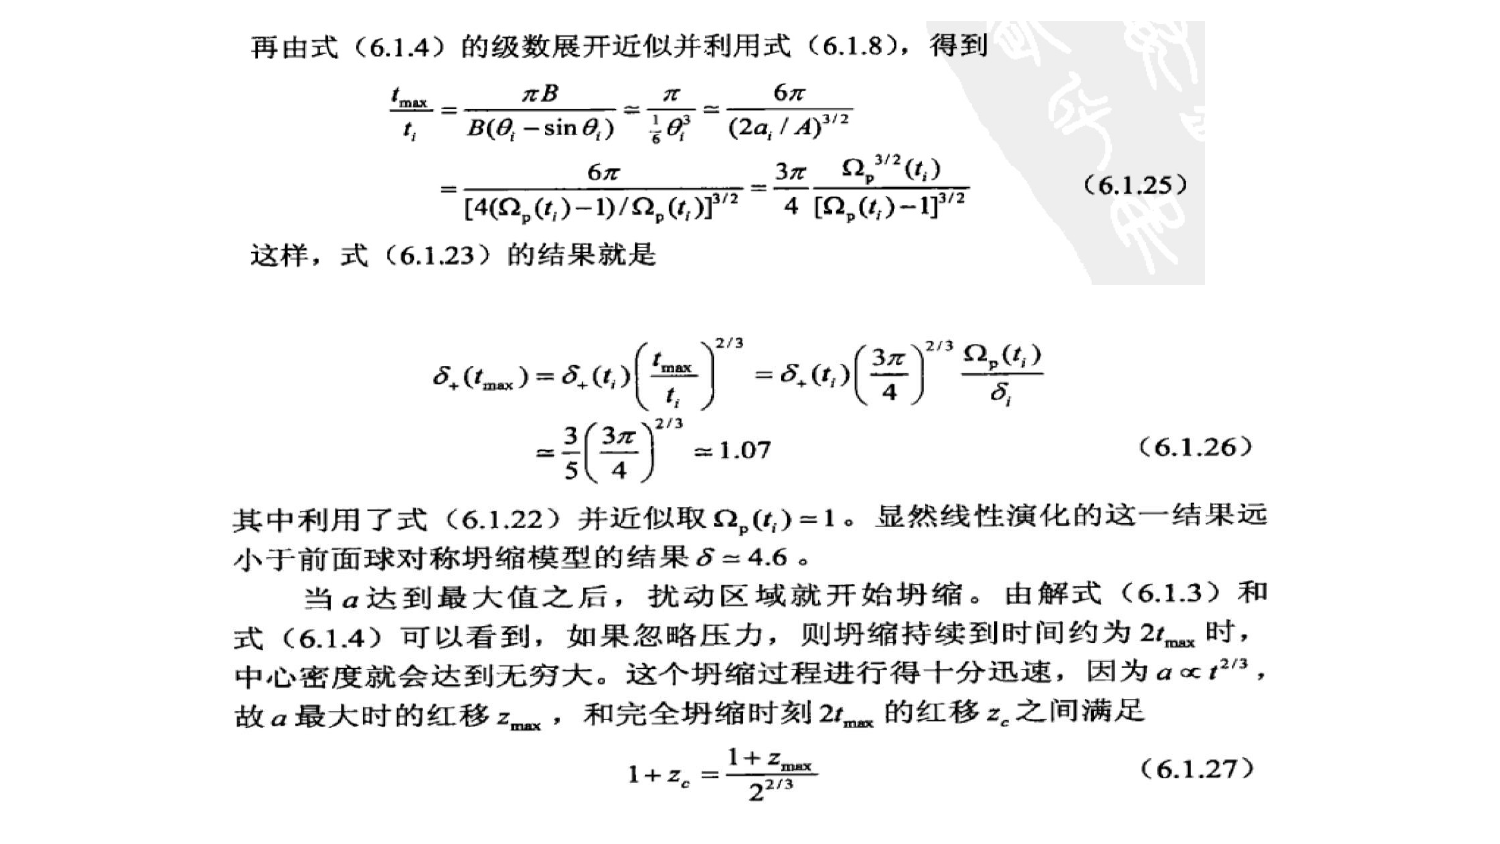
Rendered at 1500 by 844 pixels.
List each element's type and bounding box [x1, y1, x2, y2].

picture [230, 334, 1270, 804]
picture [249, 21, 1205, 285]
